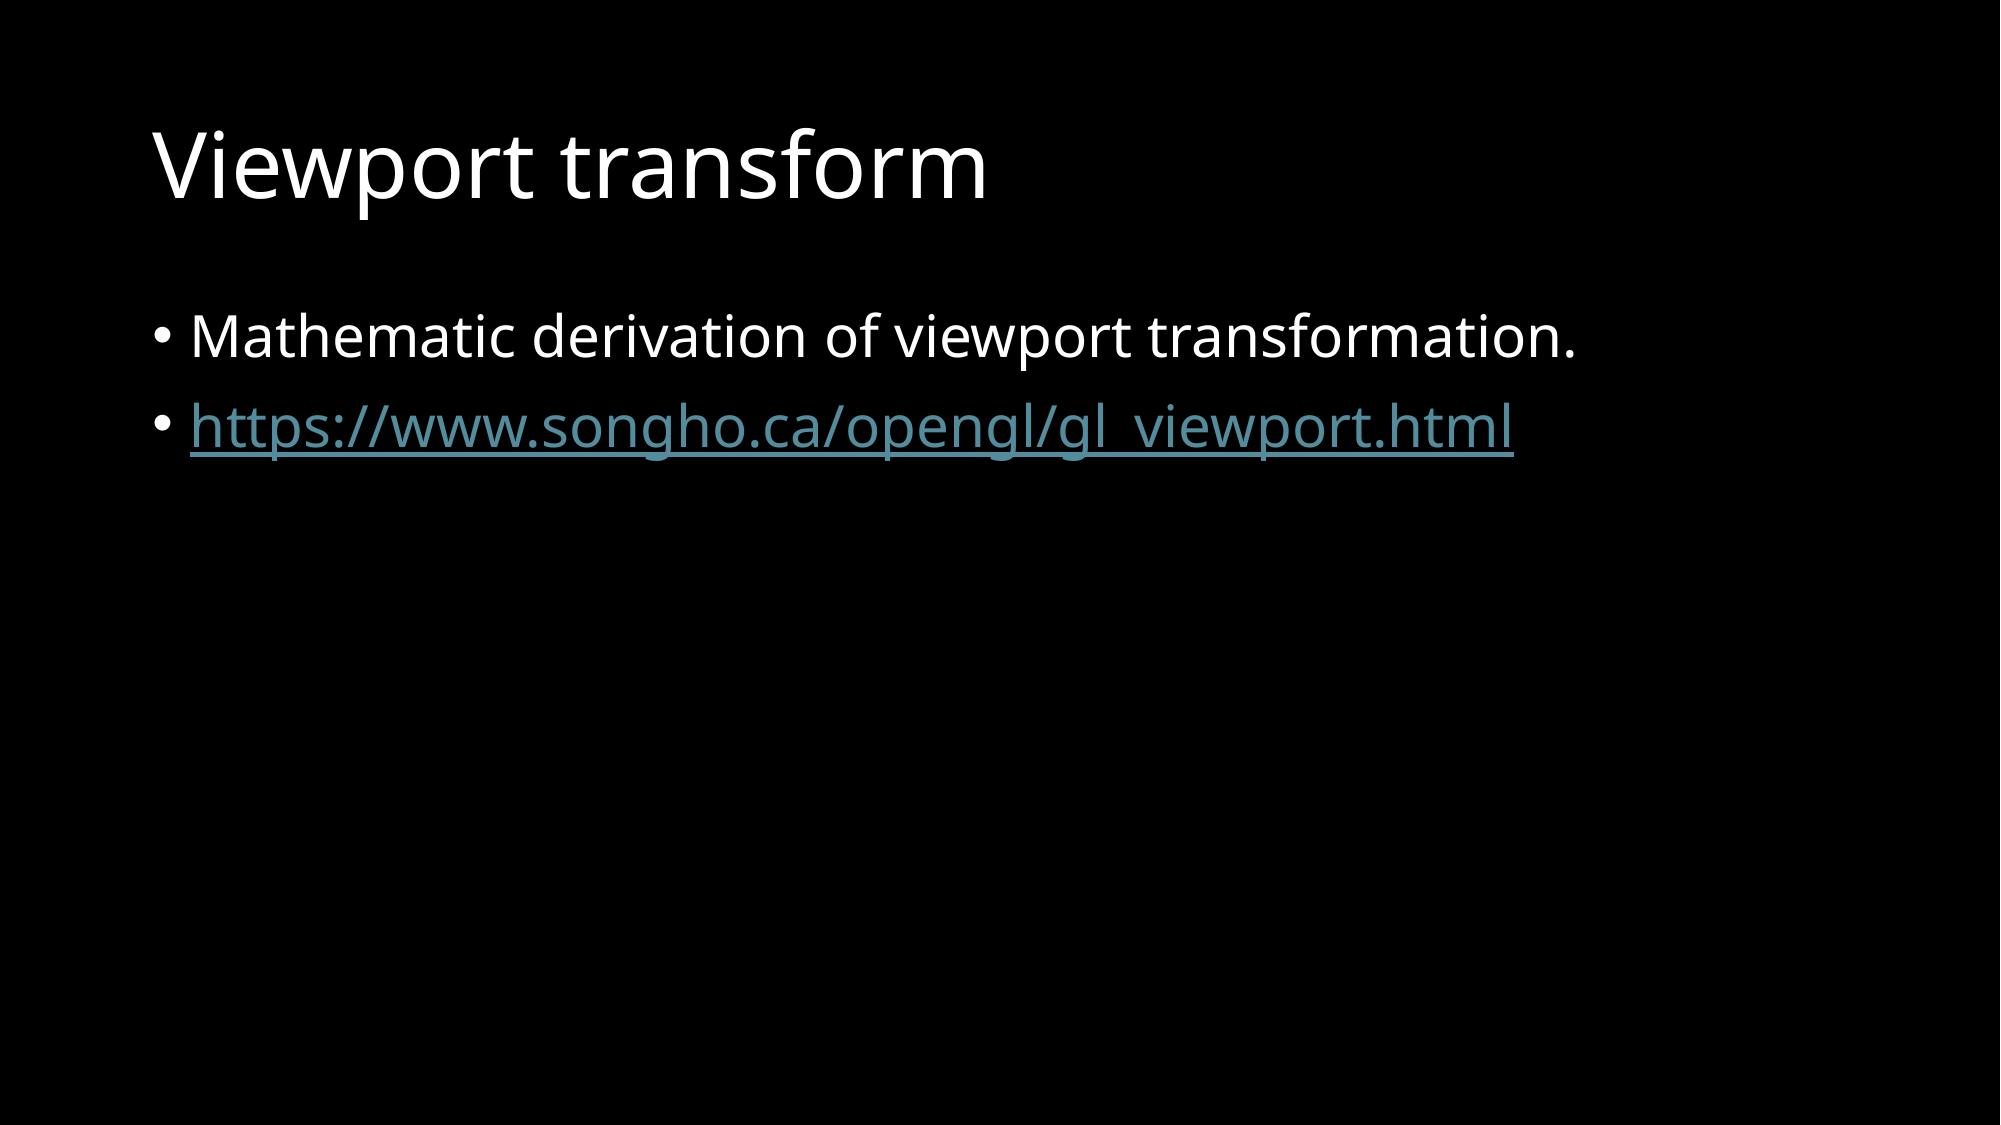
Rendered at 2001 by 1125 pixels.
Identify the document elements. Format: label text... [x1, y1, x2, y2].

title Viewport transform [137, 59, 1863, 278]
list Mathematic derivation of viewport transformation. https://www.songho.ca/opengl/gl_viewport.html [137, 299, 1863, 1014]
